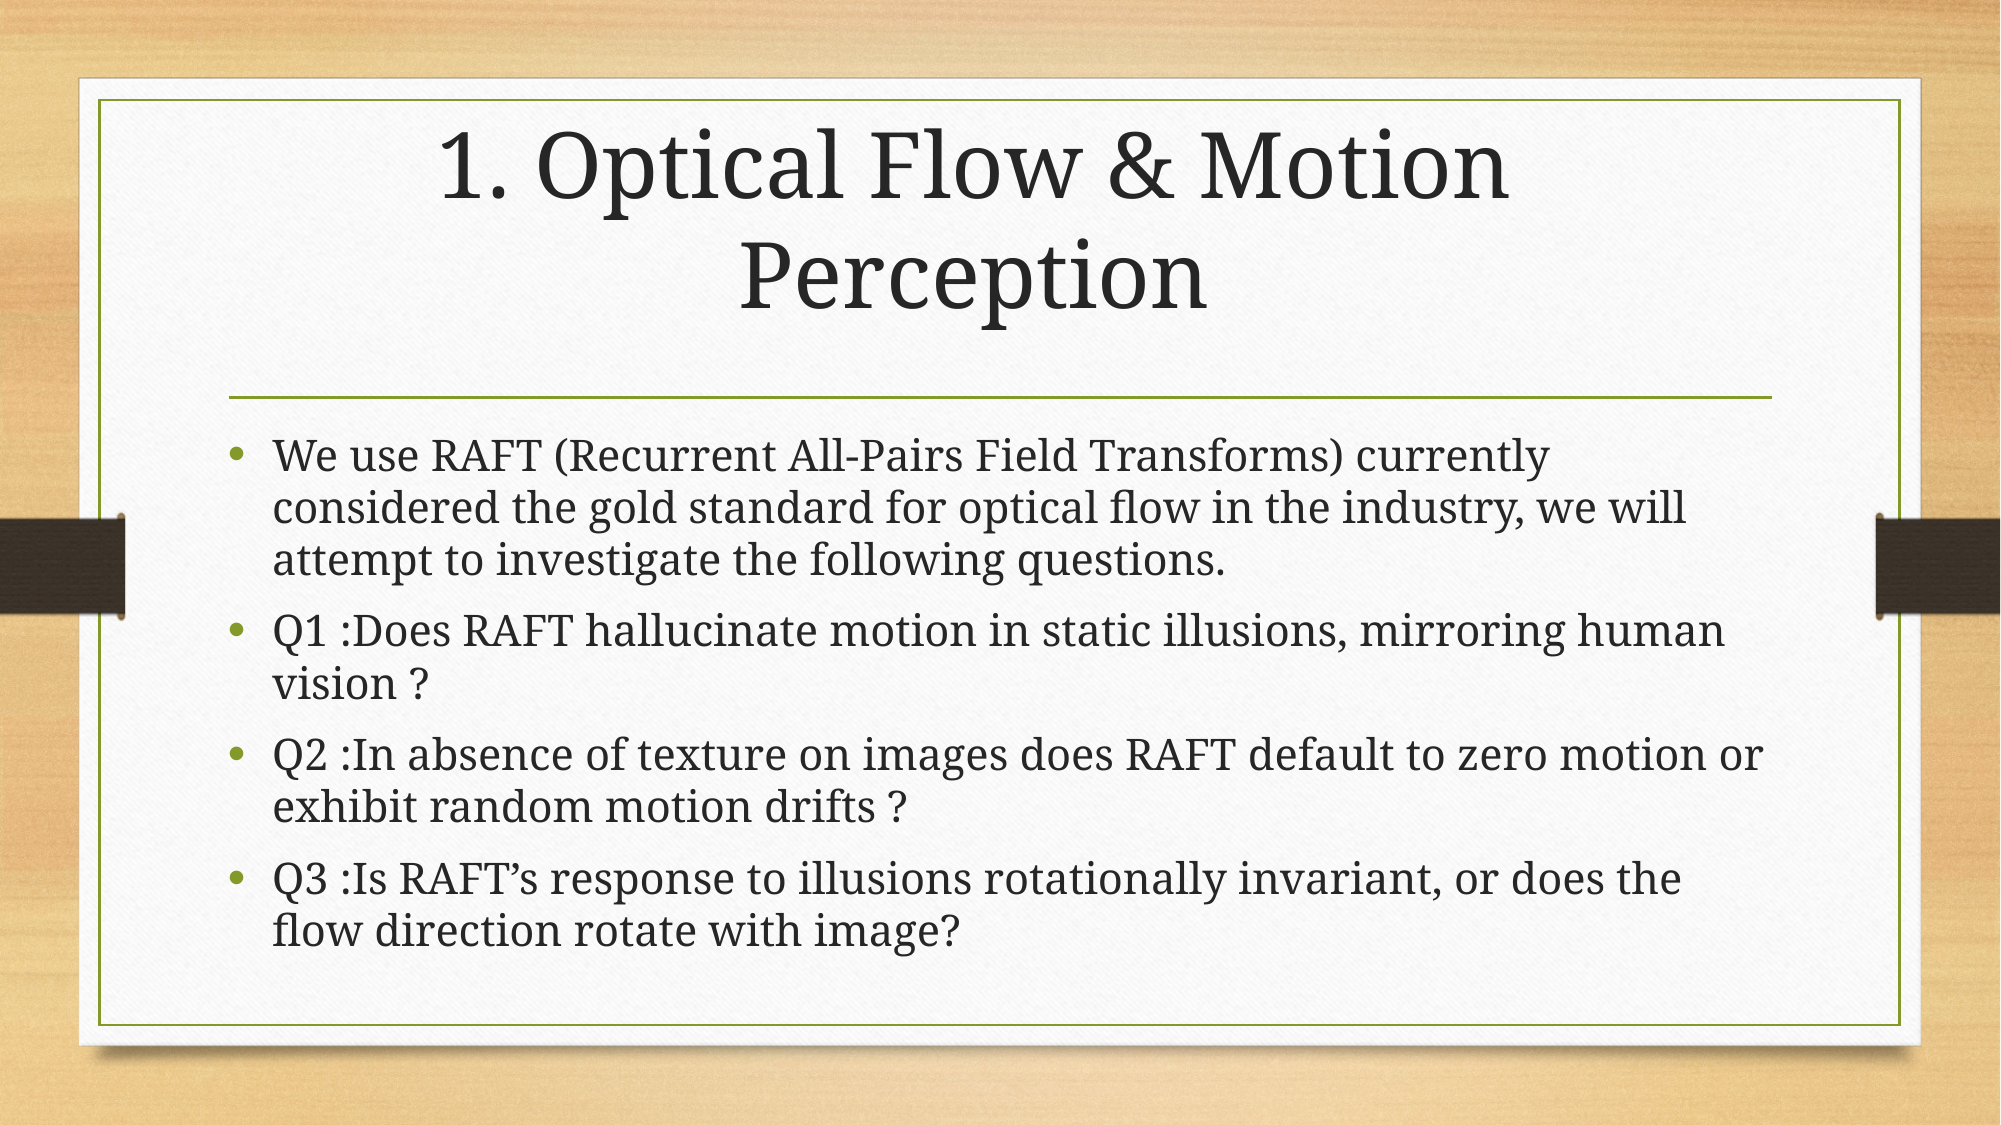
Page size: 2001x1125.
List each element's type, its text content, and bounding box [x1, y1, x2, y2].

picture [0, 0, 2001, 1125]
title 1. Optical Flow & Motion Perception [186, 130, 1763, 305]
list We use RAFT (Recurrent All-Pairs Field Transforms) currently considered the gold standard for optical flow in the industry, we will attempt to investigate the following questions. Q1 :Does RAFT hallucinate motion in static illusions, mirroring human vision ? Q2 :In absence of texture on images does RAFT default to zero motion or exhibit random motion drifts ? Q3 :Is RAFT’s response to illusions rotationally invariant, or does the flow direction rotate with image? [213, 420, 1789, 963]
